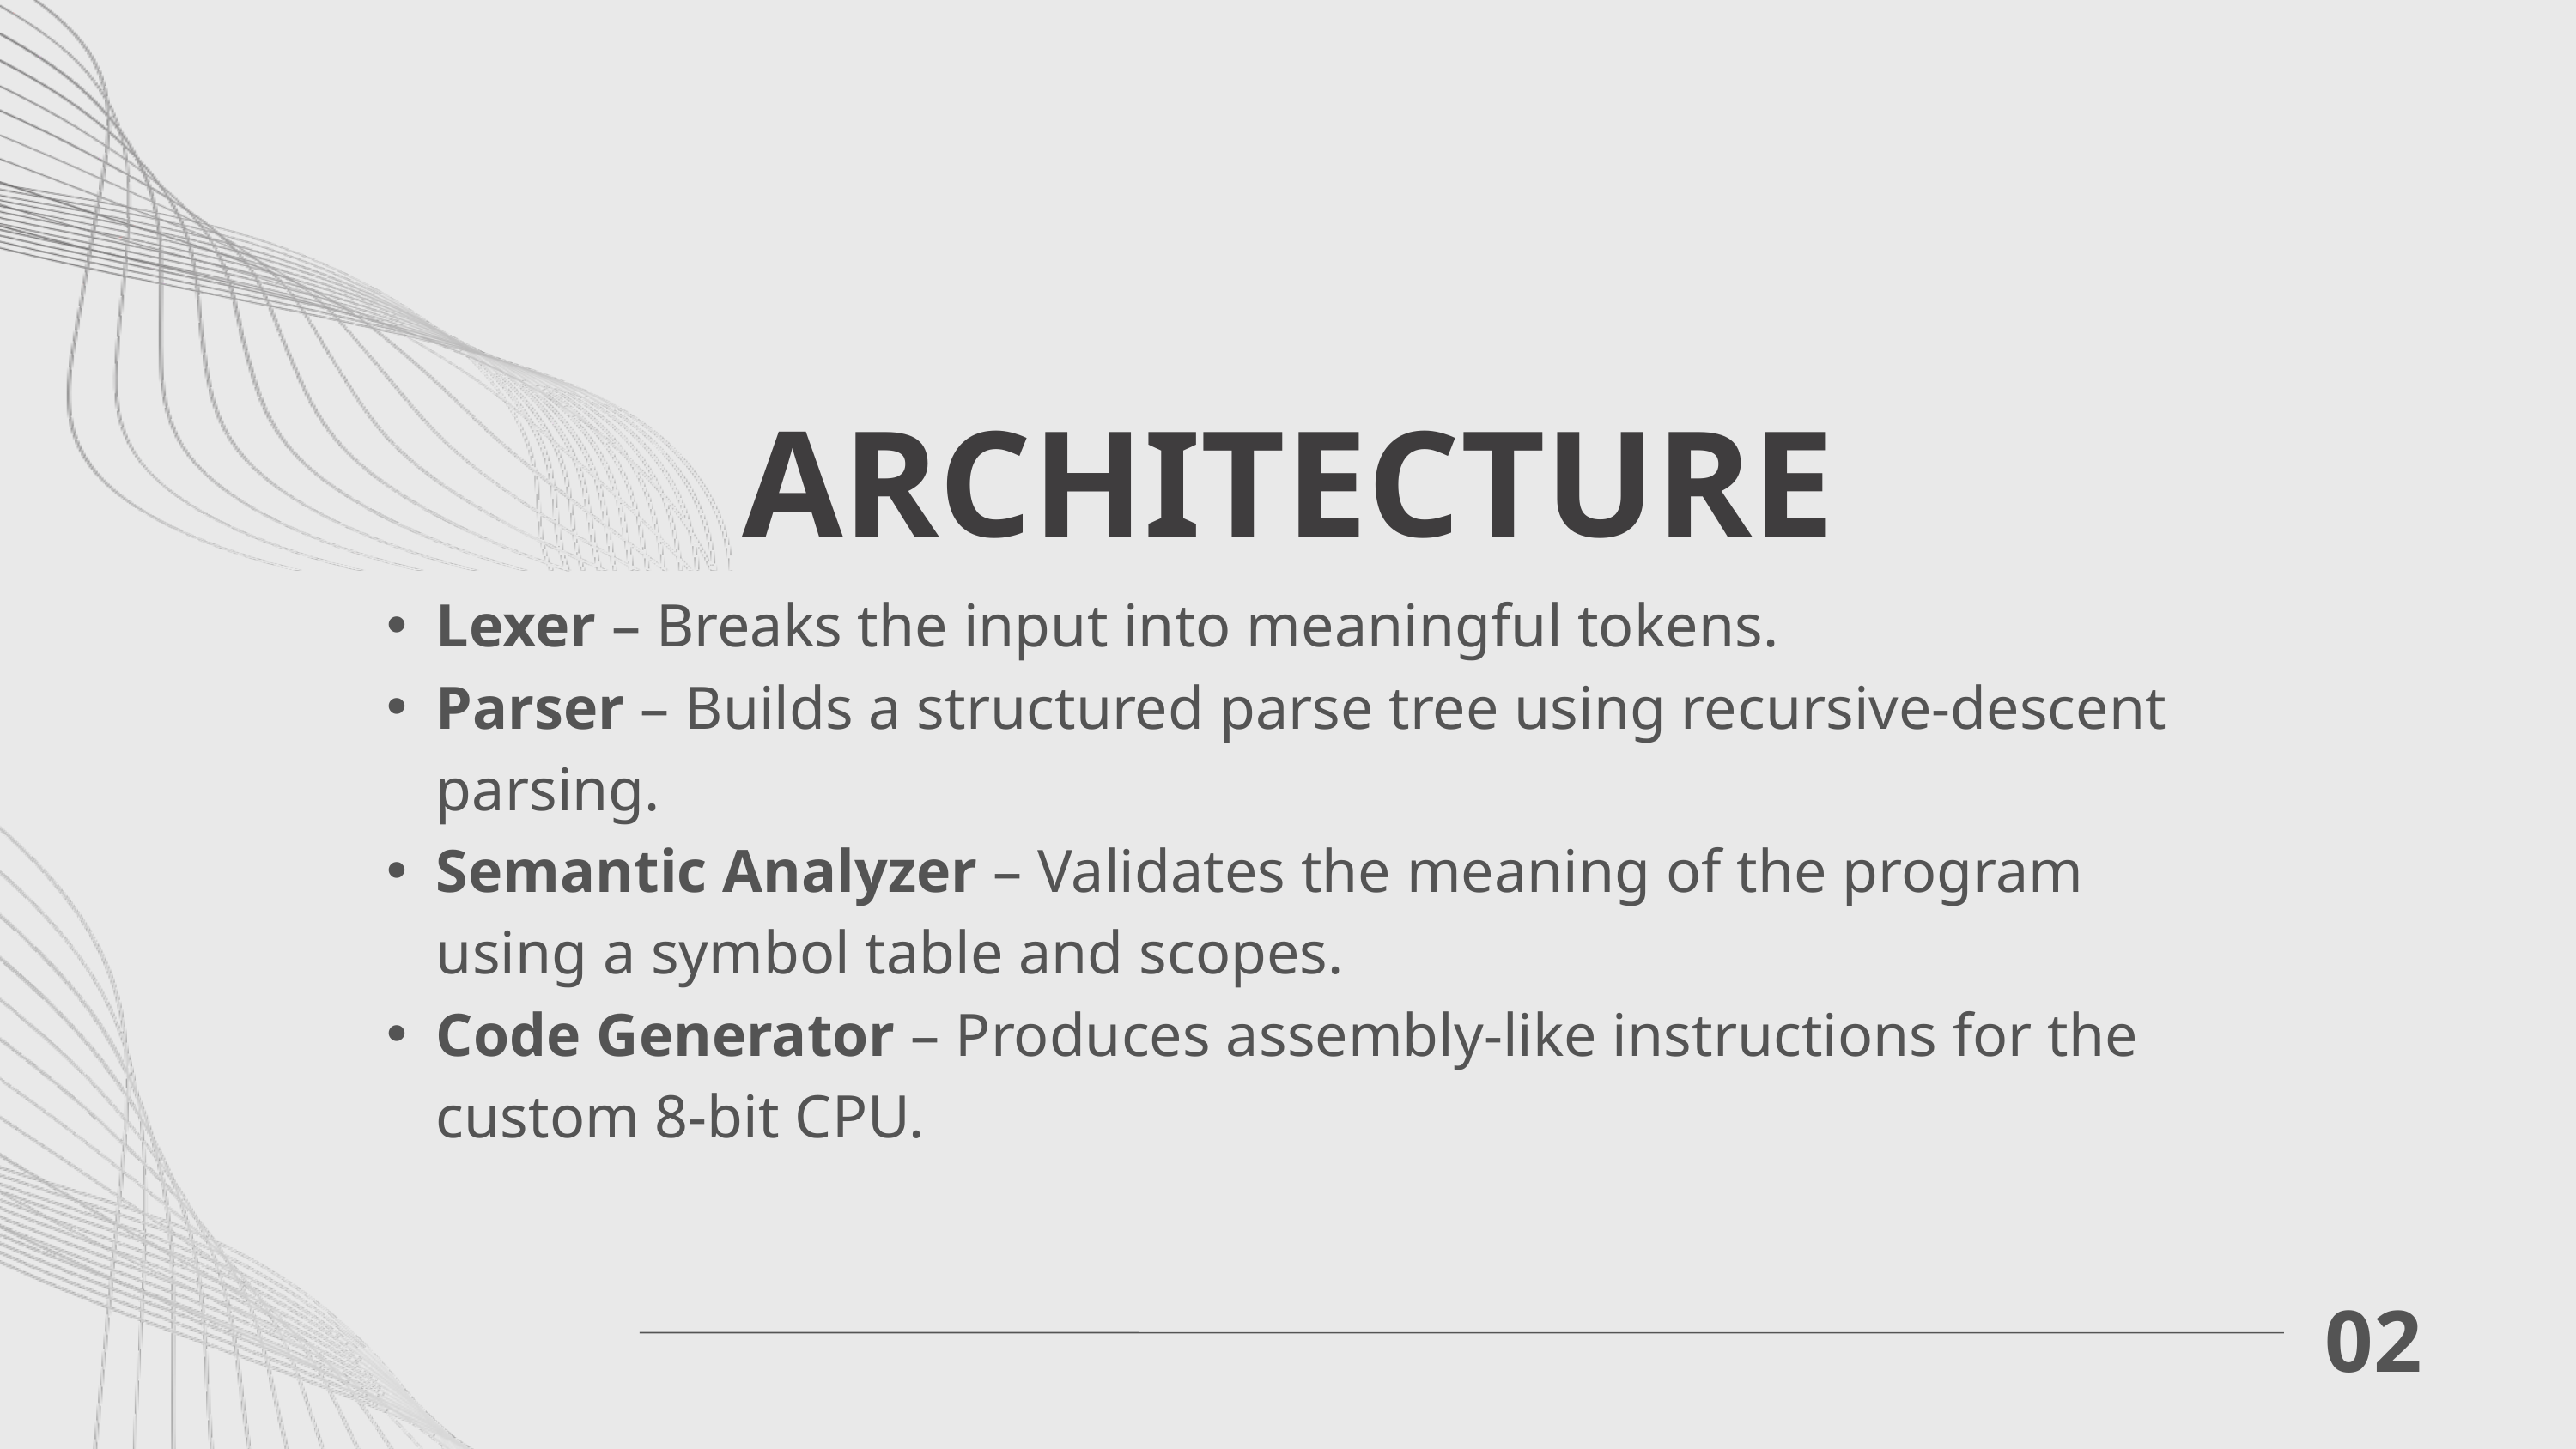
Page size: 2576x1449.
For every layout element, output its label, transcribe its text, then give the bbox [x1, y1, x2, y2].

text_box ARCHITECTURE [639, 361, 1936, 567]
text_box [0, 724, 636, 1449]
text_box 02 [2283, 1270, 2464, 1389]
text_box Lexer – Breaks the input into meaningful tokens. Parser – Builds a structured parse tree using recursive-descent parsing. Semantic Analyzer – Validates the meaning of the program using a symbol table and scopes. Code Generator – Produces assembly-like instructions for the custom 8-bit CPU. [337, 577, 2217, 1232]
text_box [0, 0, 733, 572]
